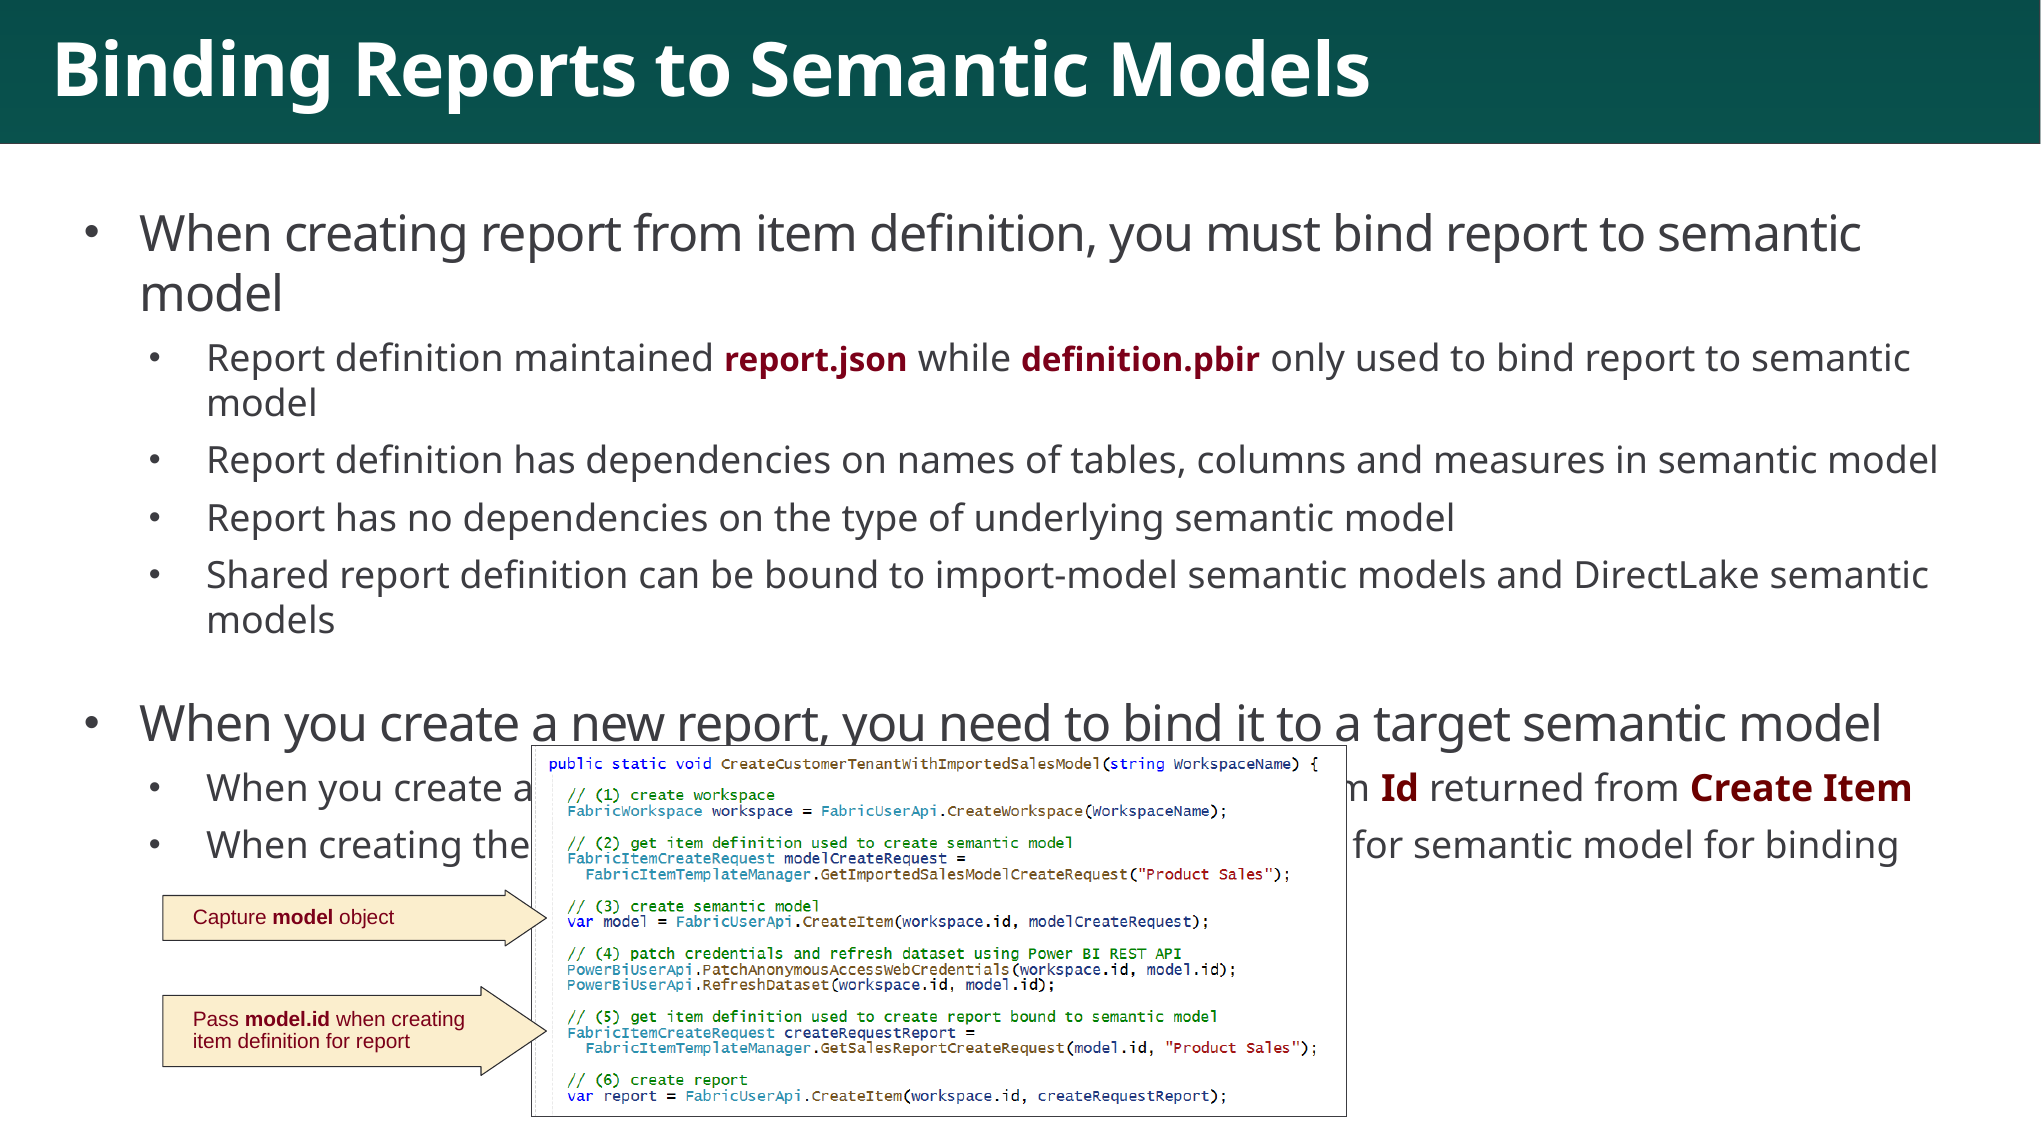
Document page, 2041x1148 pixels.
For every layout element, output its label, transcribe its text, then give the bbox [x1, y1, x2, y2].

title Binding Reports to Semantic Models [51, 31, 1988, 113]
list When creating report from item definition, you must bind report to semantic model Report definition maintained report.json while definition.pbir only used to bind report to semantic model Report definition has dependencies on names of tables, columns and measures in semantic model Report has no dependencies on the type of underlying semantic model Shared report definition can be bound to import-model semantic models and DirectLake semantic models When you create a new report, you need to bind it to a target semantic model When you create a new semantic model, you need to capture item Id returned from Create Item When creating the item definition for the report, you use item Id for semantic model for binding [83, 201, 1988, 780]
picture [531, 744, 1347, 1117]
text_box Capture model object [162, 889, 531, 947]
text_box Pass model.id when creating item definition for report [162, 985, 531, 1077]
